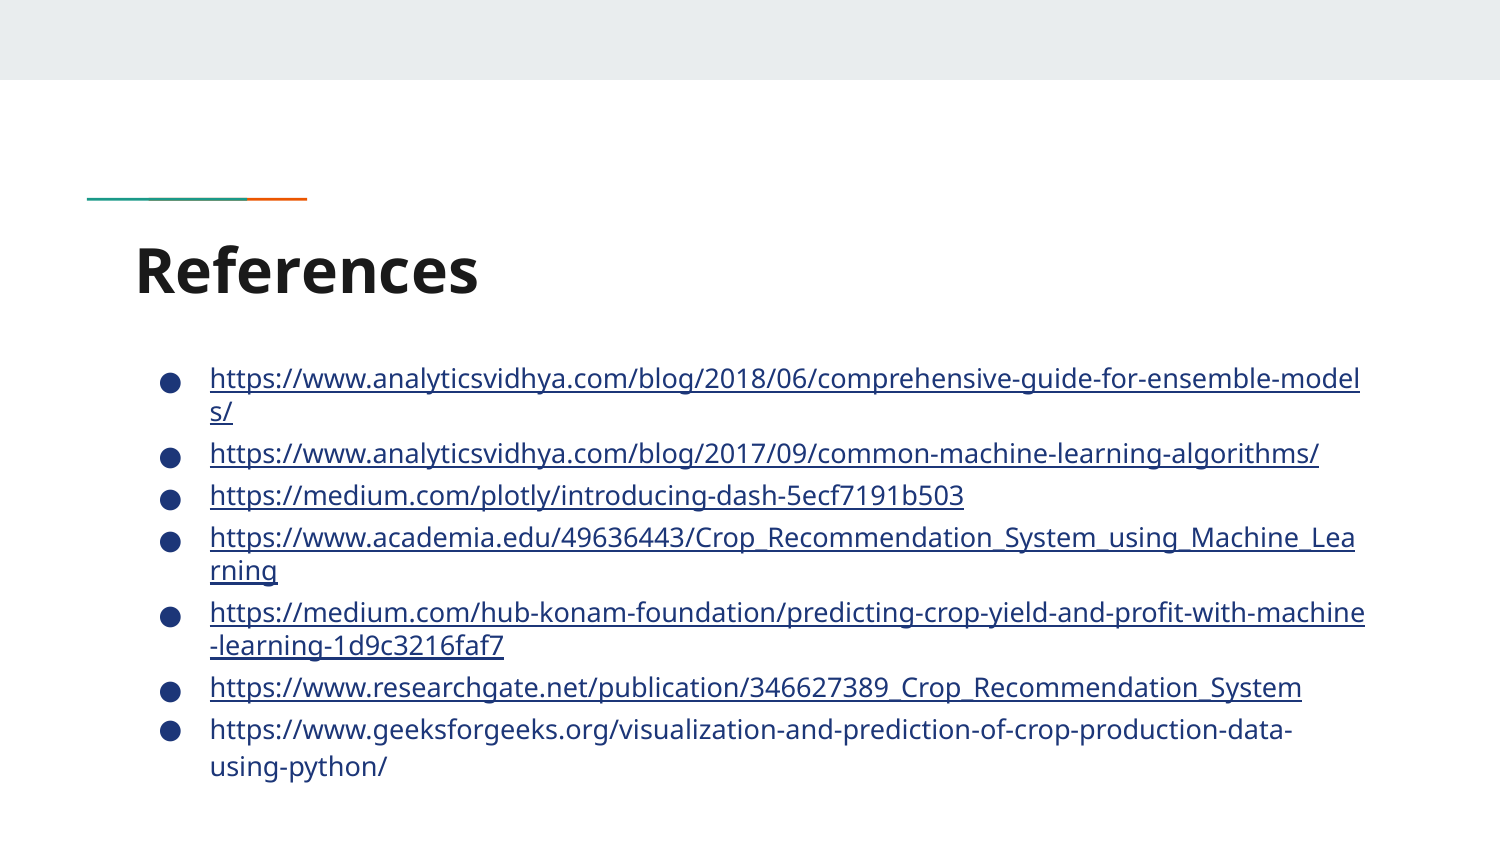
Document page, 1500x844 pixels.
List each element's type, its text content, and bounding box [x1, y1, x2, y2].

list https://www.analyticsvidhya.com/blog/2018/06/comprehensive-guide-for-ensemble-models/ https://www.analyticsvidhya.com/blog/2017/09/common-machine-learning-algorithms/ https://medium.com/plotly/introducing-dash-5ecf7191b503 https://www.academia.edu/49636443/Crop_Recommendation_System_using_Machine_Learning https://medium.com/hub-konam-foundation/predicting-crop-yield-and-profit-with-machine-learning-1d9c3216faf7 https://www.researchgate.net/publication/346627389_Crop_Recommendation_System https://www.geeksforgeeks.org/visualization-and-prediction-of-crop-production-data-using-python/ [119, 341, 1381, 712]
title References [119, 216, 1381, 305]
